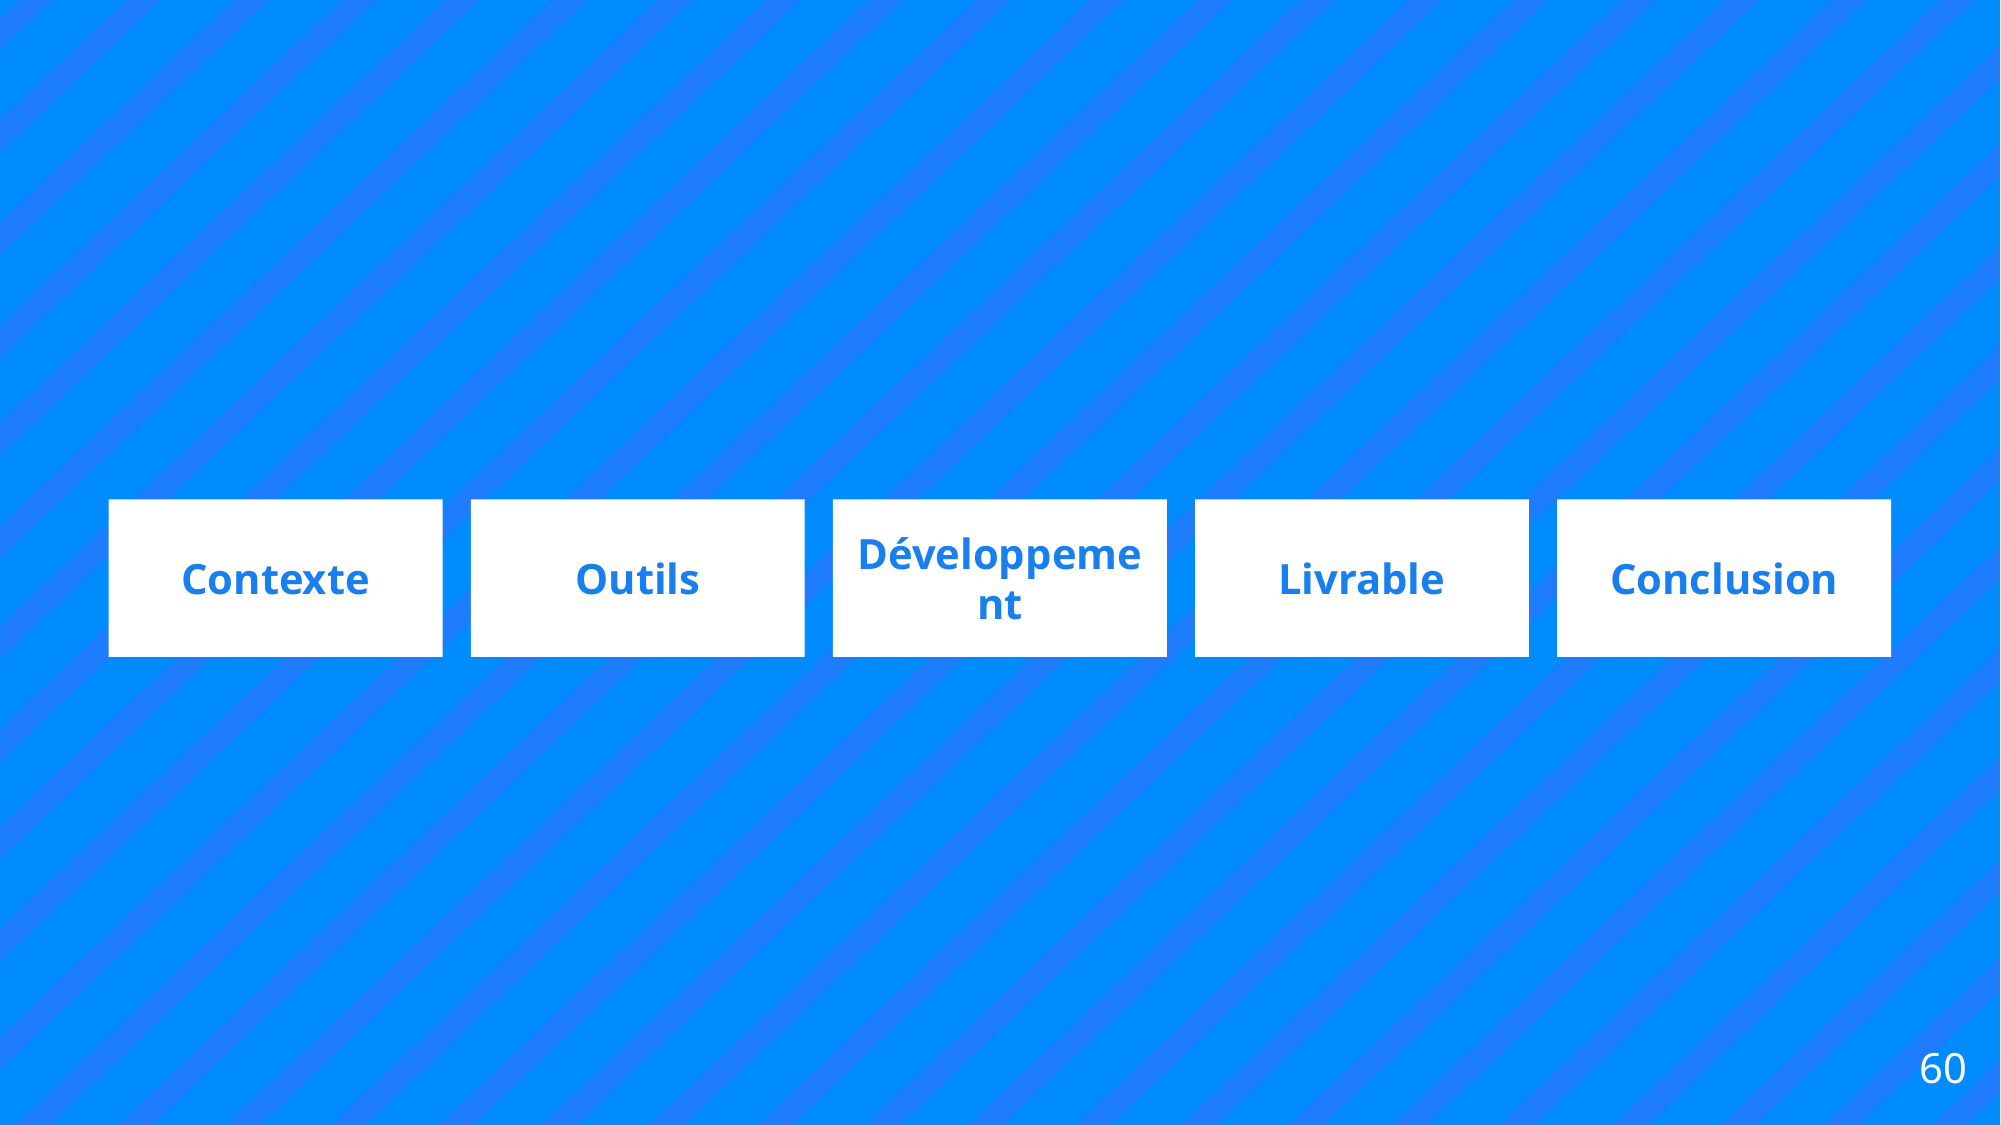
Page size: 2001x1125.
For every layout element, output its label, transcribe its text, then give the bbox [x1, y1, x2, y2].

text_box Conclusion [1556, 498, 1892, 658]
slide_number 60 [1532, 1040, 1983, 1100]
text_box Livrable [1194, 498, 1530, 658]
text_box Outils [470, 498, 806, 658]
picture [0, 0, 2001, 1125]
text_box Contexte [108, 498, 444, 658]
text_box Développement [832, 498, 1168, 658]
